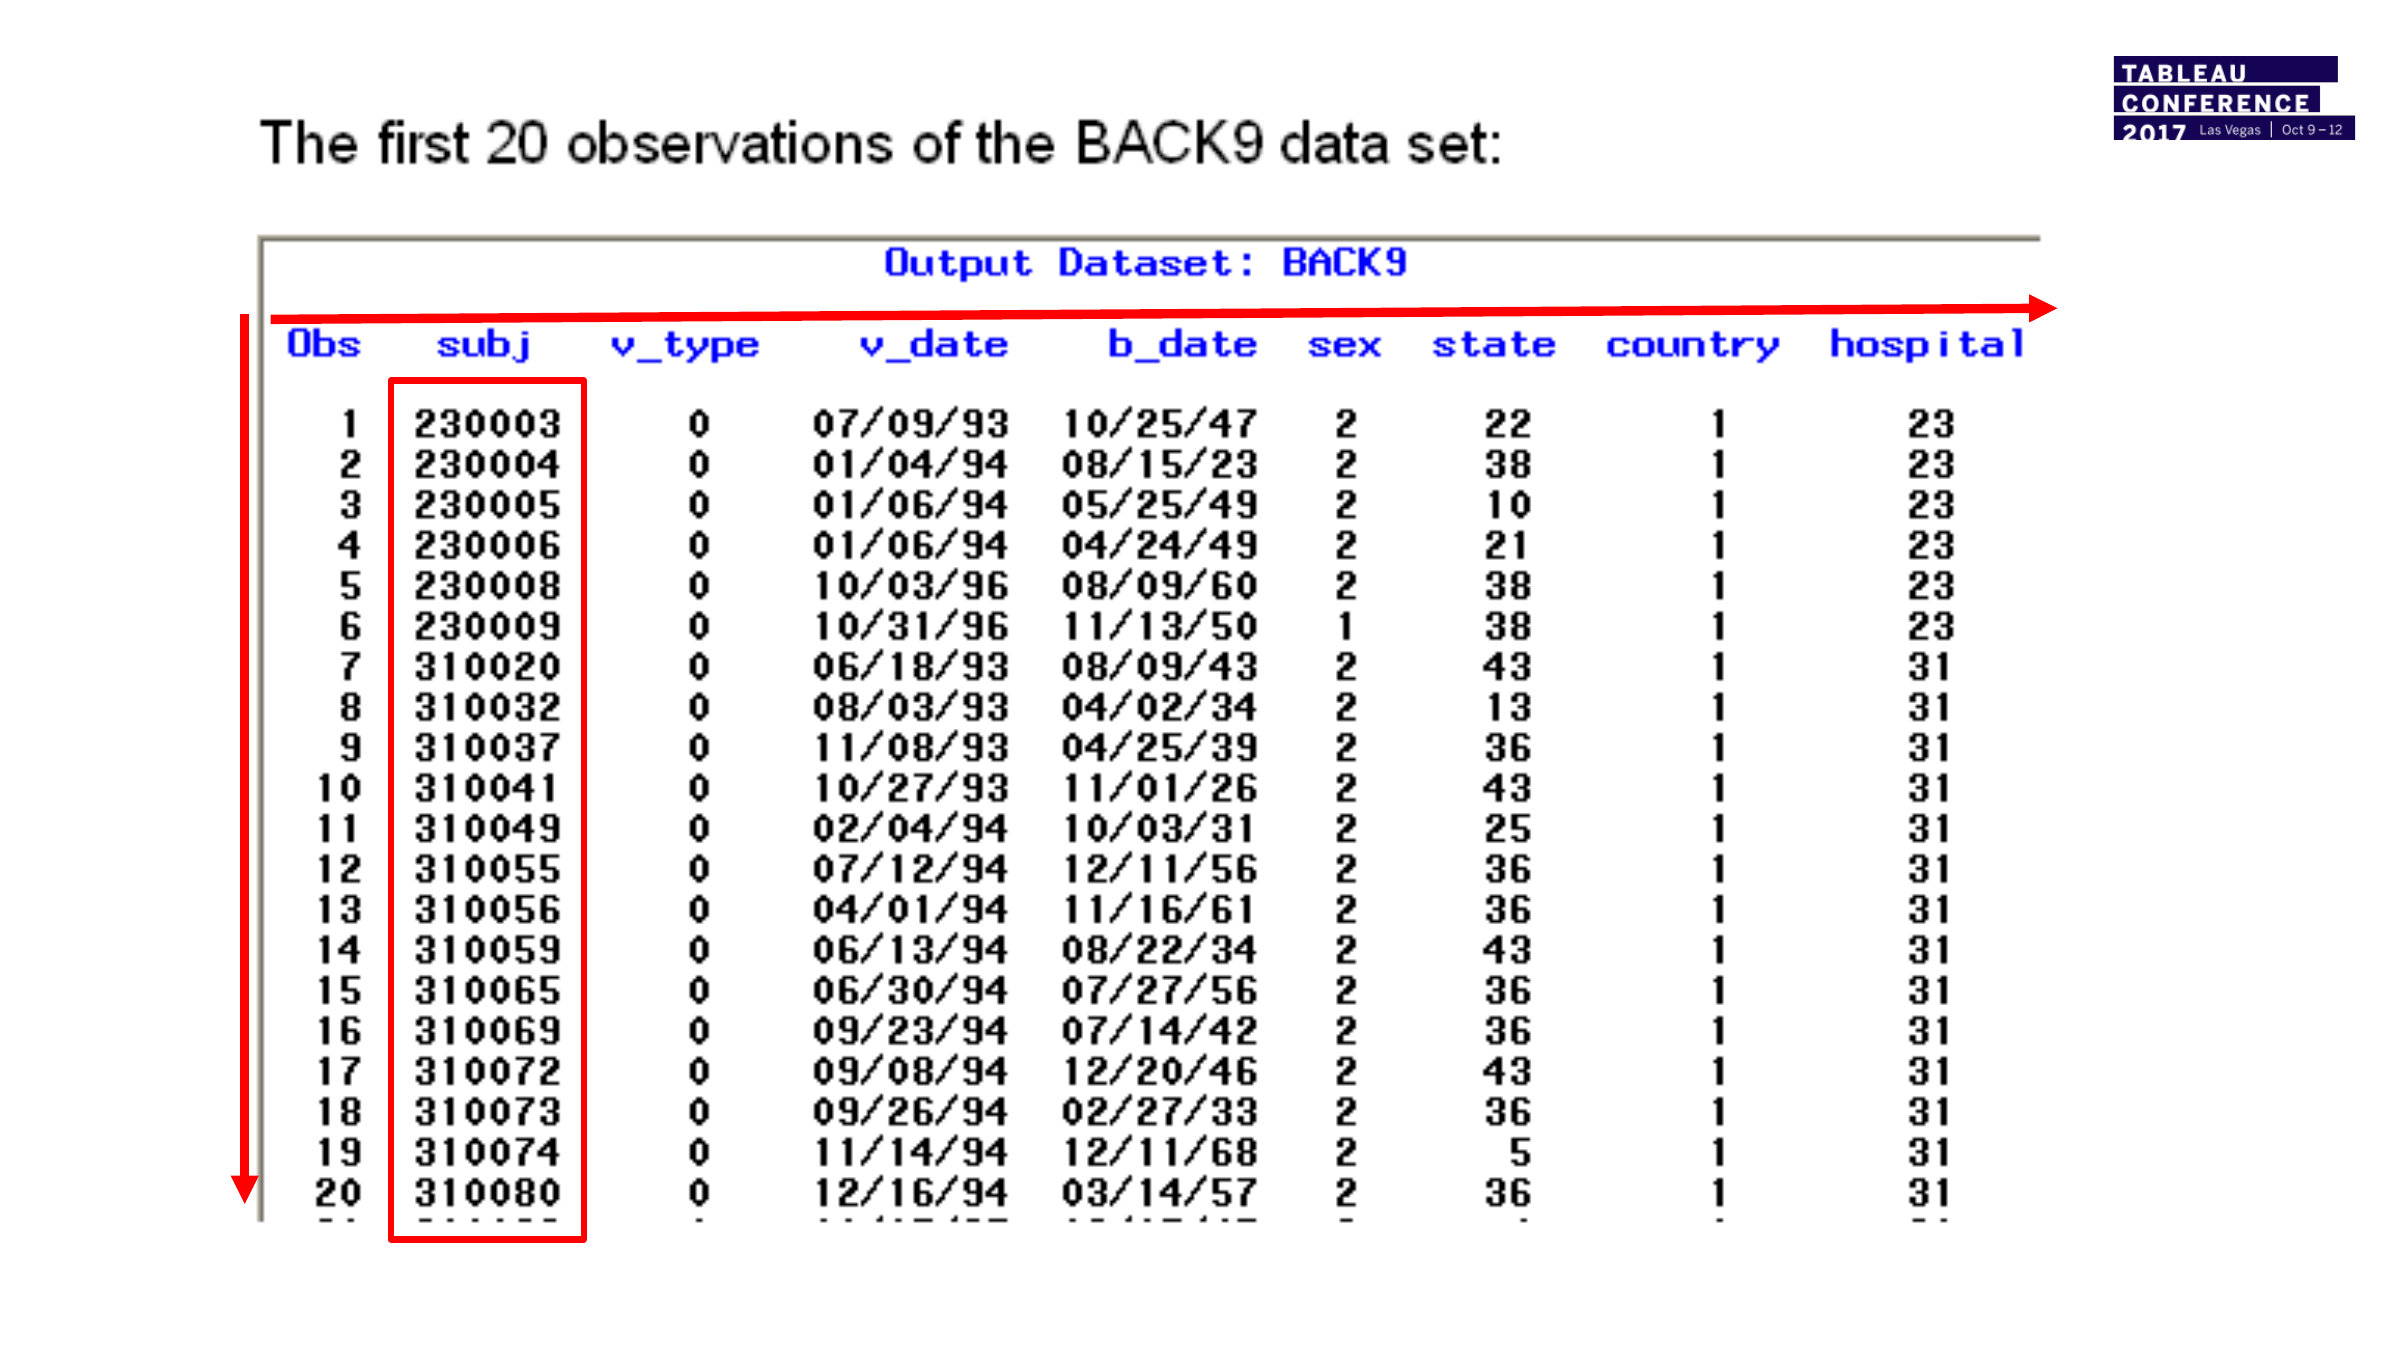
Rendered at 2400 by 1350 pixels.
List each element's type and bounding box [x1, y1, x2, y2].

text_box [270, 307, 2058, 320]
picture [218, 68, 2089, 1254]
